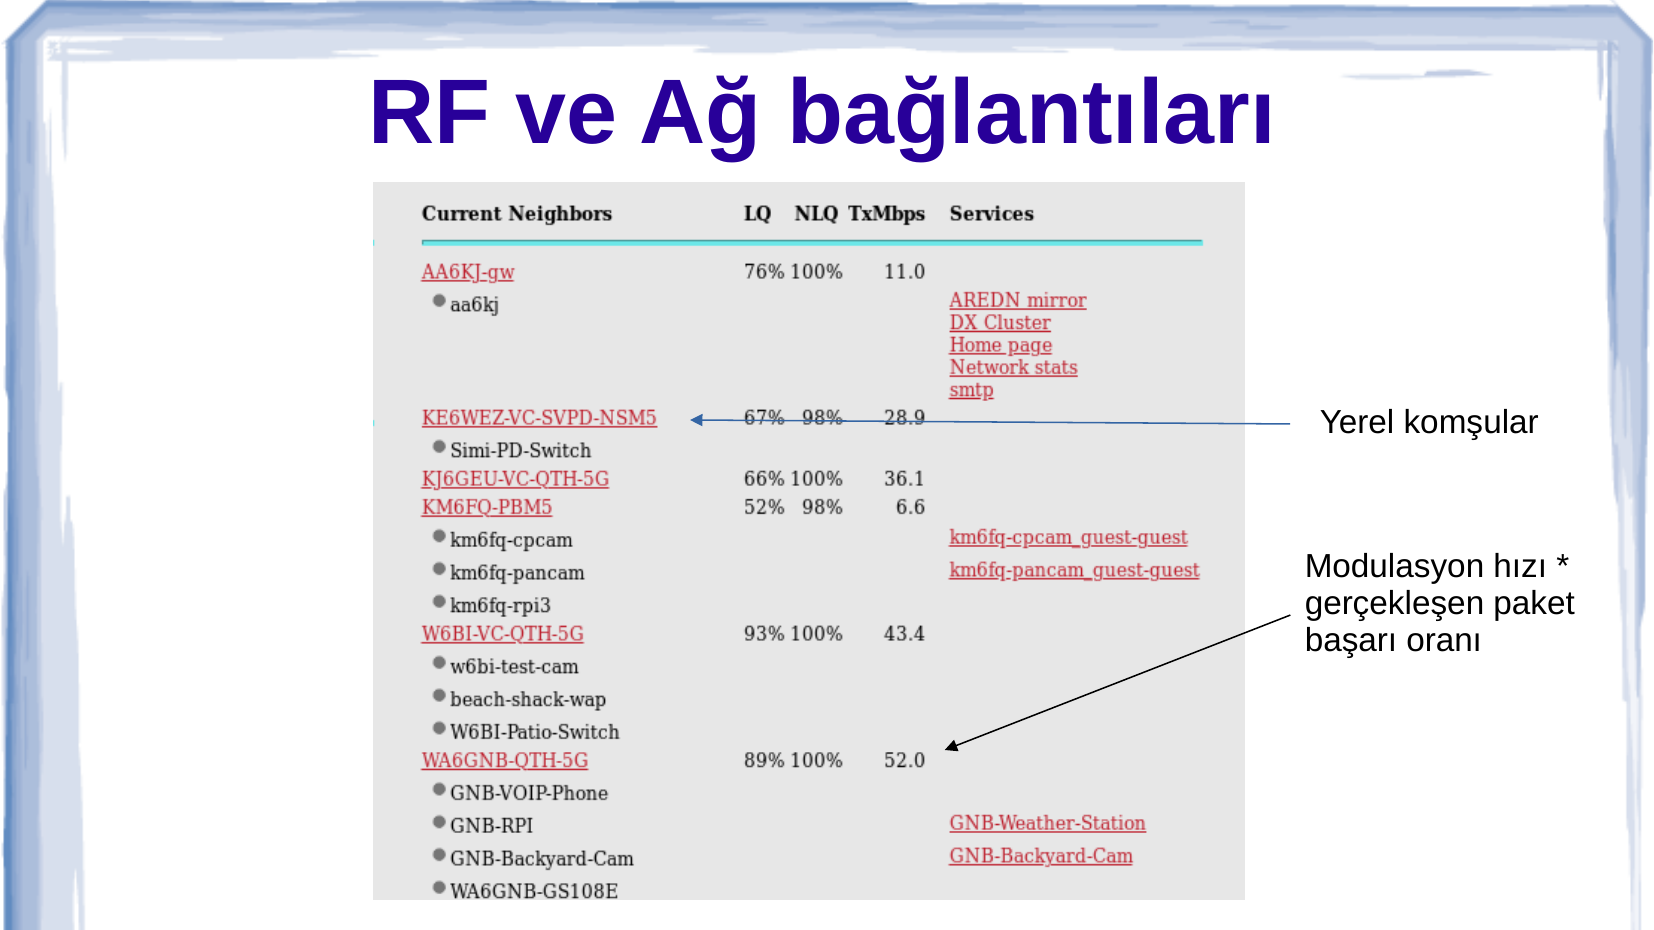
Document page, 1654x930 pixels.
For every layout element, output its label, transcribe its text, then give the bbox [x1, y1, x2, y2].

text_box Modulasyon hızı * gerçekleşen paket başarı oranı [1290, 540, 1606, 667]
text_box [82, 37, 1570, 193]
picture [0, 0, 1654, 930]
title RF ve Ağ bağlantıları [78, 55, 1567, 133]
text_box Yerel komşular [1304, 396, 1575, 496]
